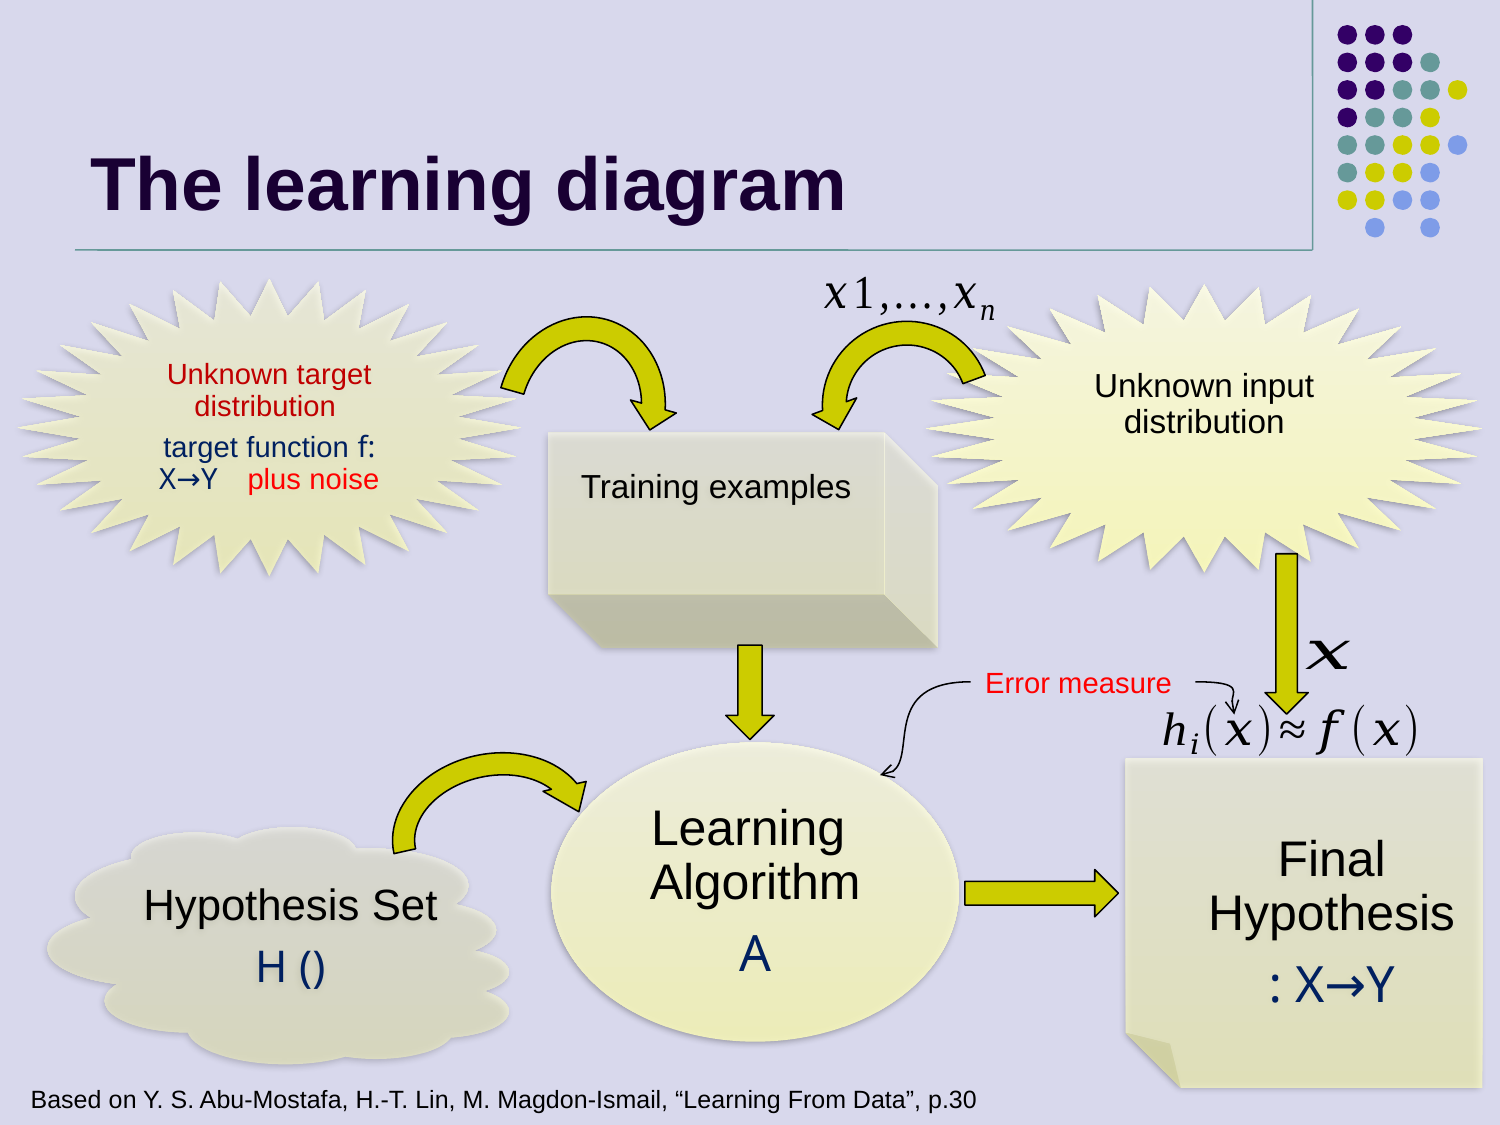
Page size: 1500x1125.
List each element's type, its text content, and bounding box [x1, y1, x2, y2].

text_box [1214, 681, 1235, 715]
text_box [879, 681, 951, 776]
text_box [392, 752, 587, 854]
text_box [725, 645, 775, 740]
text_box [500, 316, 677, 430]
title The learning diagram [75, 20, 1313, 233]
text_box Based on Y. S. Abu-Mostafa, H.-T. Lin, M. Magdon-Ismail, “Learning From Data”, p.30 [15, 1076, 1008, 1125]
text_box [1265, 553, 1309, 715]
text_box [964, 869, 1119, 917]
text_box [812, 321, 986, 430]
